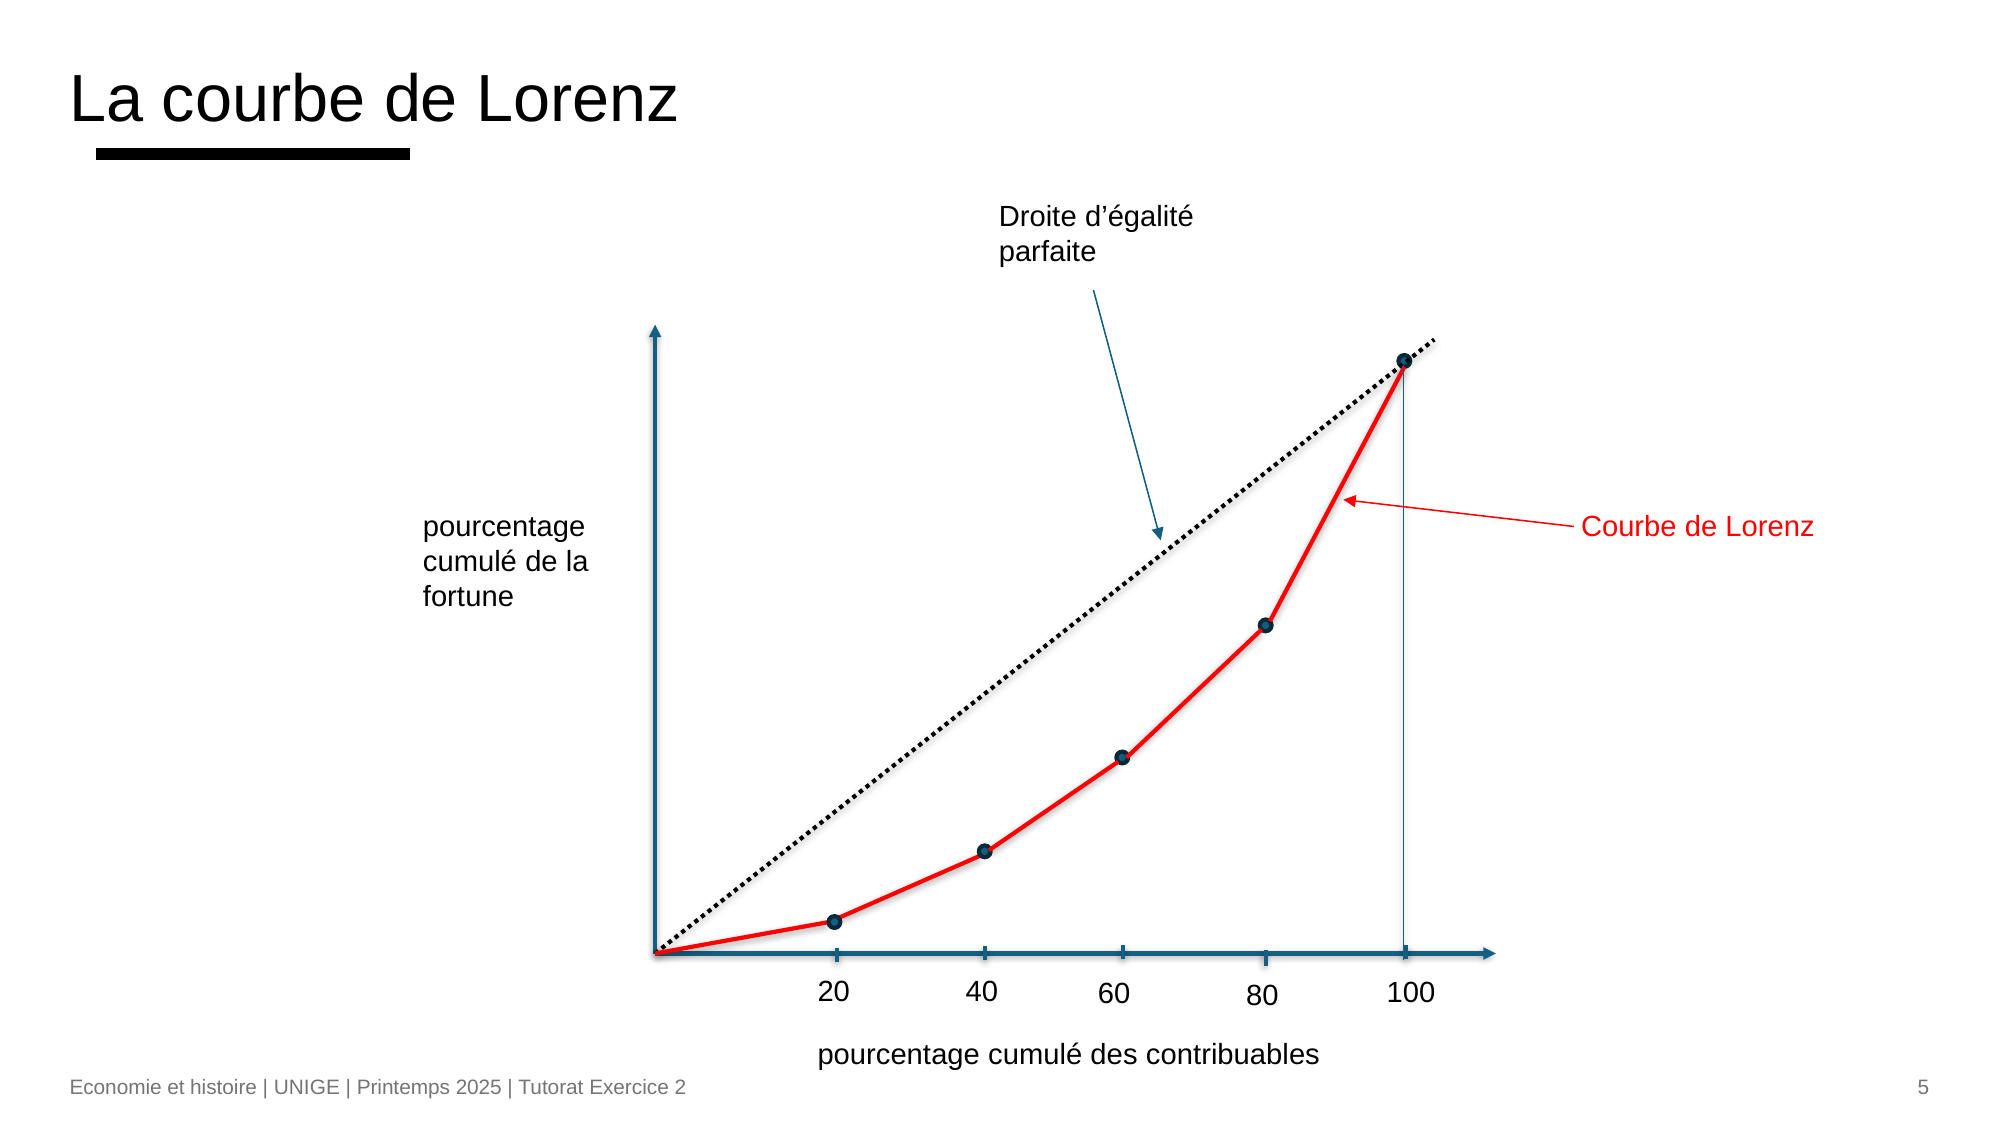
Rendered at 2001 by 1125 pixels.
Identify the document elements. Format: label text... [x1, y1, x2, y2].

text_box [654, 921, 829, 954]
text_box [1269, 366, 1403, 622]
footer Economie et histoire | UNIGE | Printemps 2025 | Tutorat Exercice 2 [54, 1055, 1428, 1116]
text_box 100 [1371, 965, 1496, 1016]
text_box pourcentage cumulé de la fortune [408, 500, 648, 620]
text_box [838, 855, 981, 919]
slide_number 5 [1494, 1055, 1945, 1116]
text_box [988, 761, 1119, 851]
text_box 80 [1231, 968, 1356, 1019]
text_box Courbe de Lorenz [1566, 499, 1845, 550]
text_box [1343, 499, 1575, 527]
text_box 20 [802, 965, 927, 1015]
text_box pourcentage cumulé des contribuables [802, 1027, 1803, 1078]
text_box Droite d’égalité parfaite [984, 190, 1250, 275]
title La courbe de Lorenz [54, 44, 1945, 154]
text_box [1126, 629, 1262, 758]
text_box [1093, 289, 1161, 541]
text_box 40 [950, 965, 1075, 1015]
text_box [654, 339, 1435, 954]
text_box 60 [1083, 967, 1208, 1018]
